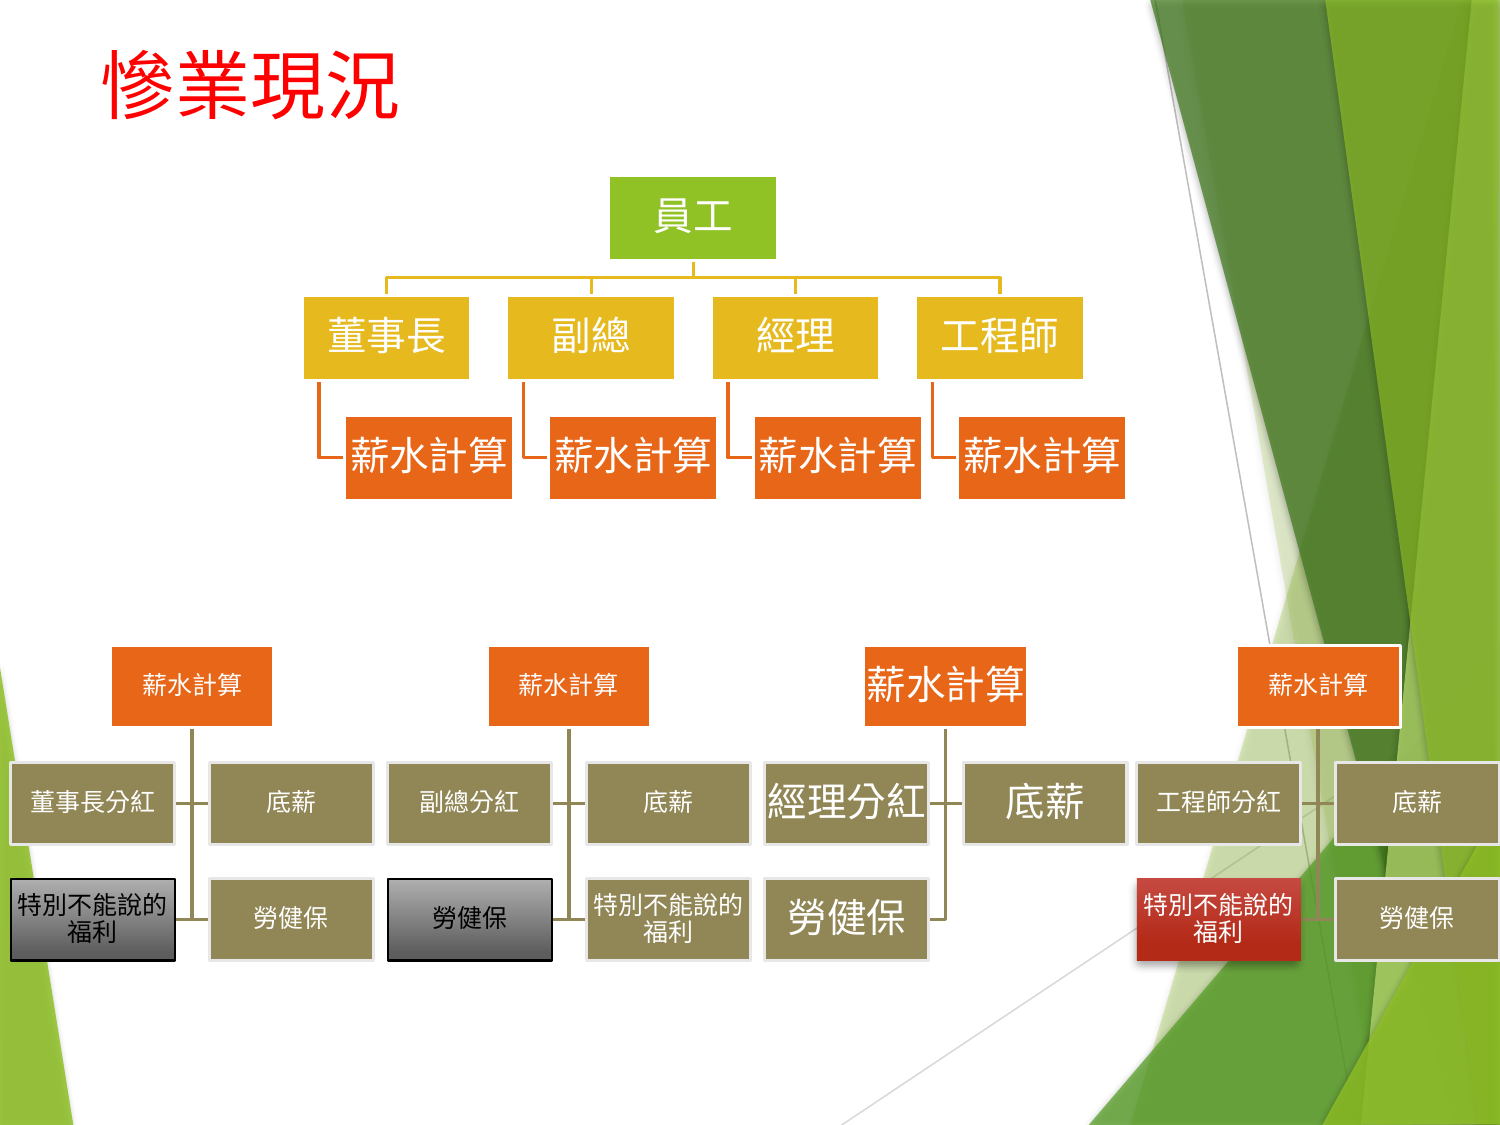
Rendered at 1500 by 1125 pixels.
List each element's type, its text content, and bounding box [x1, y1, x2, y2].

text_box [764, 497, 1128, 1109]
title 慘業現況 [85, 31, 1128, 249]
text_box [10, 497, 374, 1109]
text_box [1136, 497, 1500, 1109]
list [301, 114, 1128, 562]
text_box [387, 497, 751, 1109]
